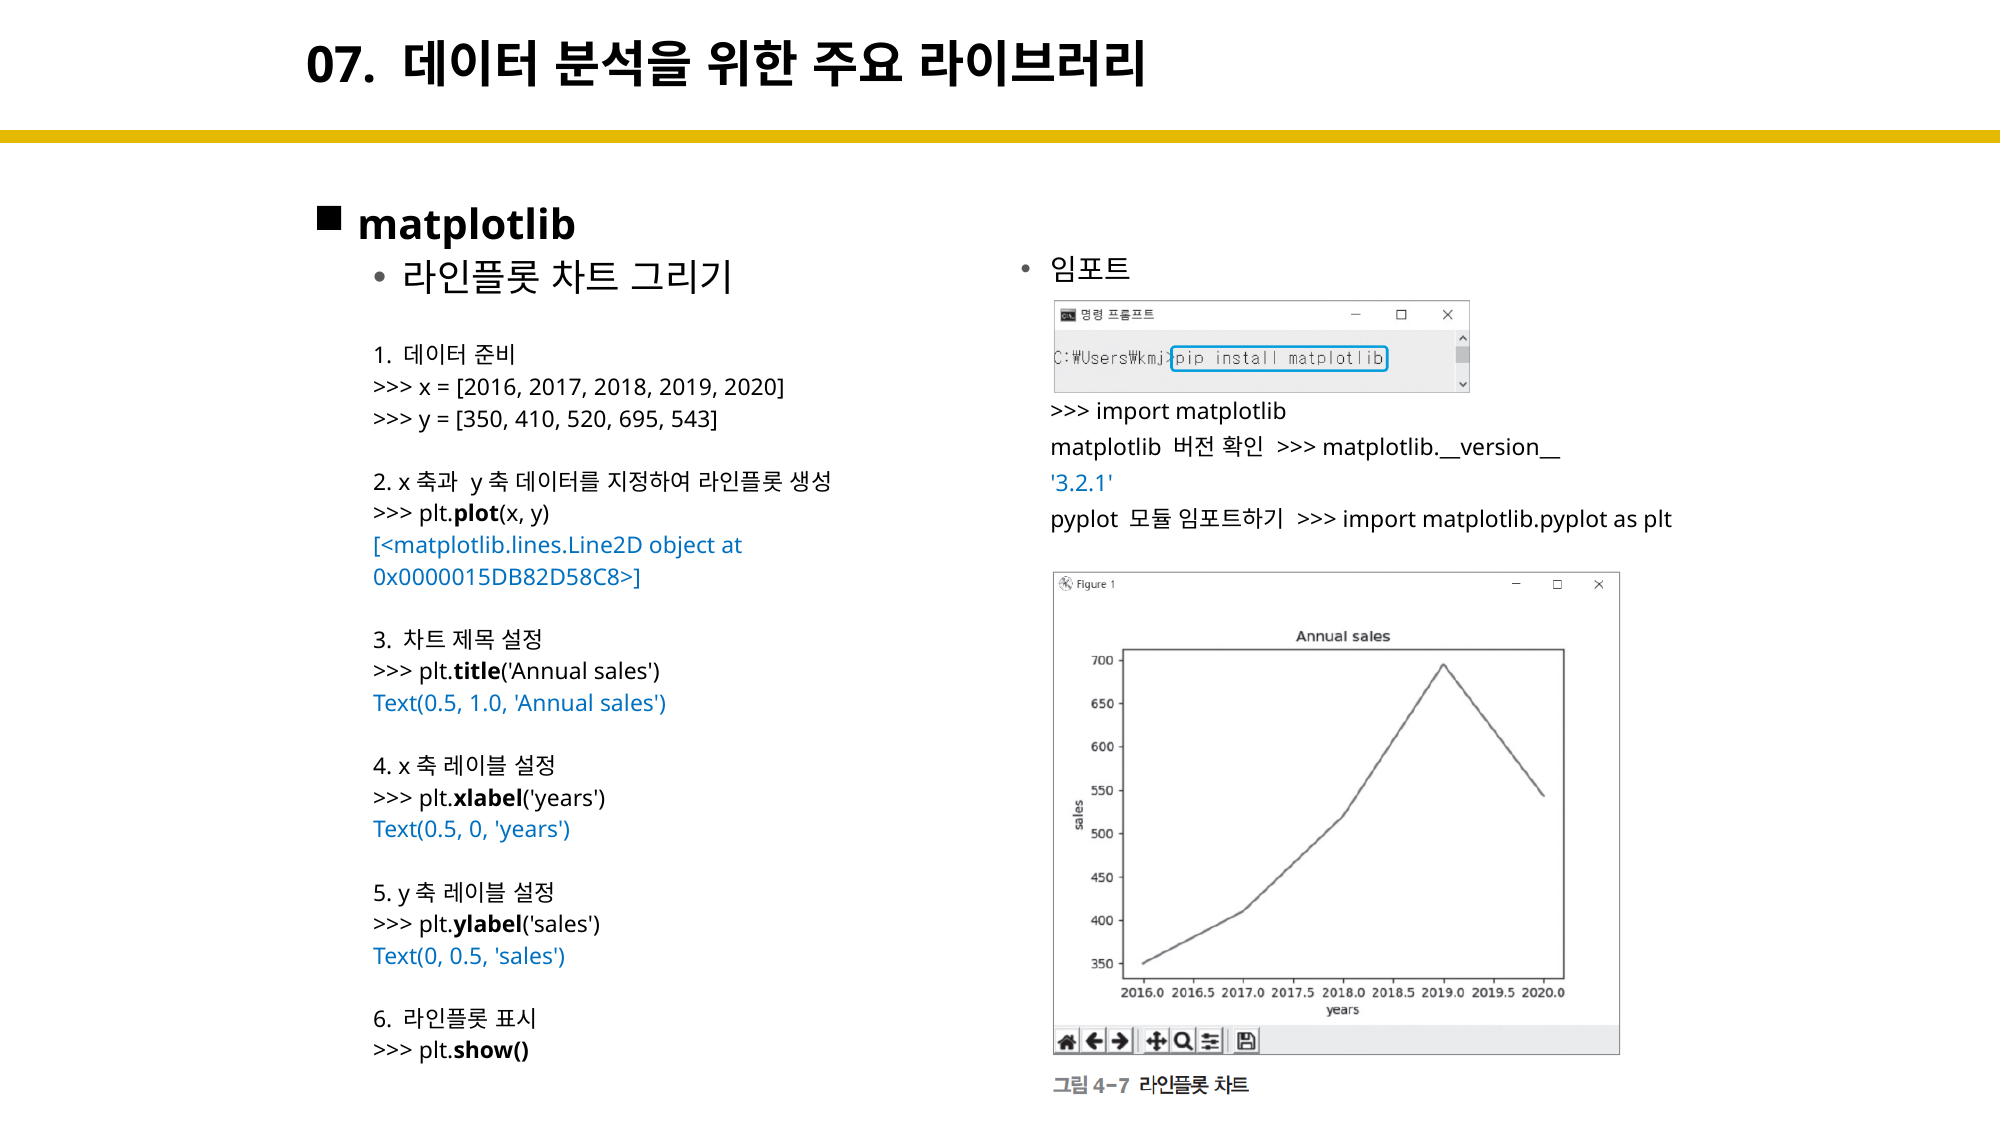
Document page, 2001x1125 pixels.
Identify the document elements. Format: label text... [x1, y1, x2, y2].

text_box 라인플롯 차트 그리기 1. 데이터 준비 >>> x = [2016, 2017, 2018, 2019, 2020] >>> y = [350, 410, 520, 695, 543] 2. x축과 y축 데이터를 지정하여 라인플롯 생성 >>> plt.plot(x, y) [<matplotlib.lines.Line2D object at 0x0000015DB82D58C8>] 3. 차트 제목 설정 >>> plt.title('Annual sales') Text(0.5, 1.0, 'Annual sales') 4. x축 레이블 설정 >>> plt.xlabel('years') Text(0.5, 0, 'years') 5. y축 레이블 설정 >>> plt.ylabel('sales') Text(0, 0.5, 'sales') 6. 라인플롯 표시 >>> plt.show() [314, 246, 1000, 1102]
text_box [999, 302, 1770, 1125]
text_box 임포트 >>> import matplotlib matplotlib 버전 확인 >>> matplotlib.__version__ '3.2.1' pyplot 모듈 임포트하기 >>> import matplotlib.pyplot as plt [932, 243, 1694, 550]
title 07. 데이터 분석을 위한 주요 라이브러리 [291, 17, 1532, 107]
list matplotlib [298, 165, 1717, 1064]
picture [1047, 566, 1627, 1098]
picture [1046, 296, 1477, 400]
